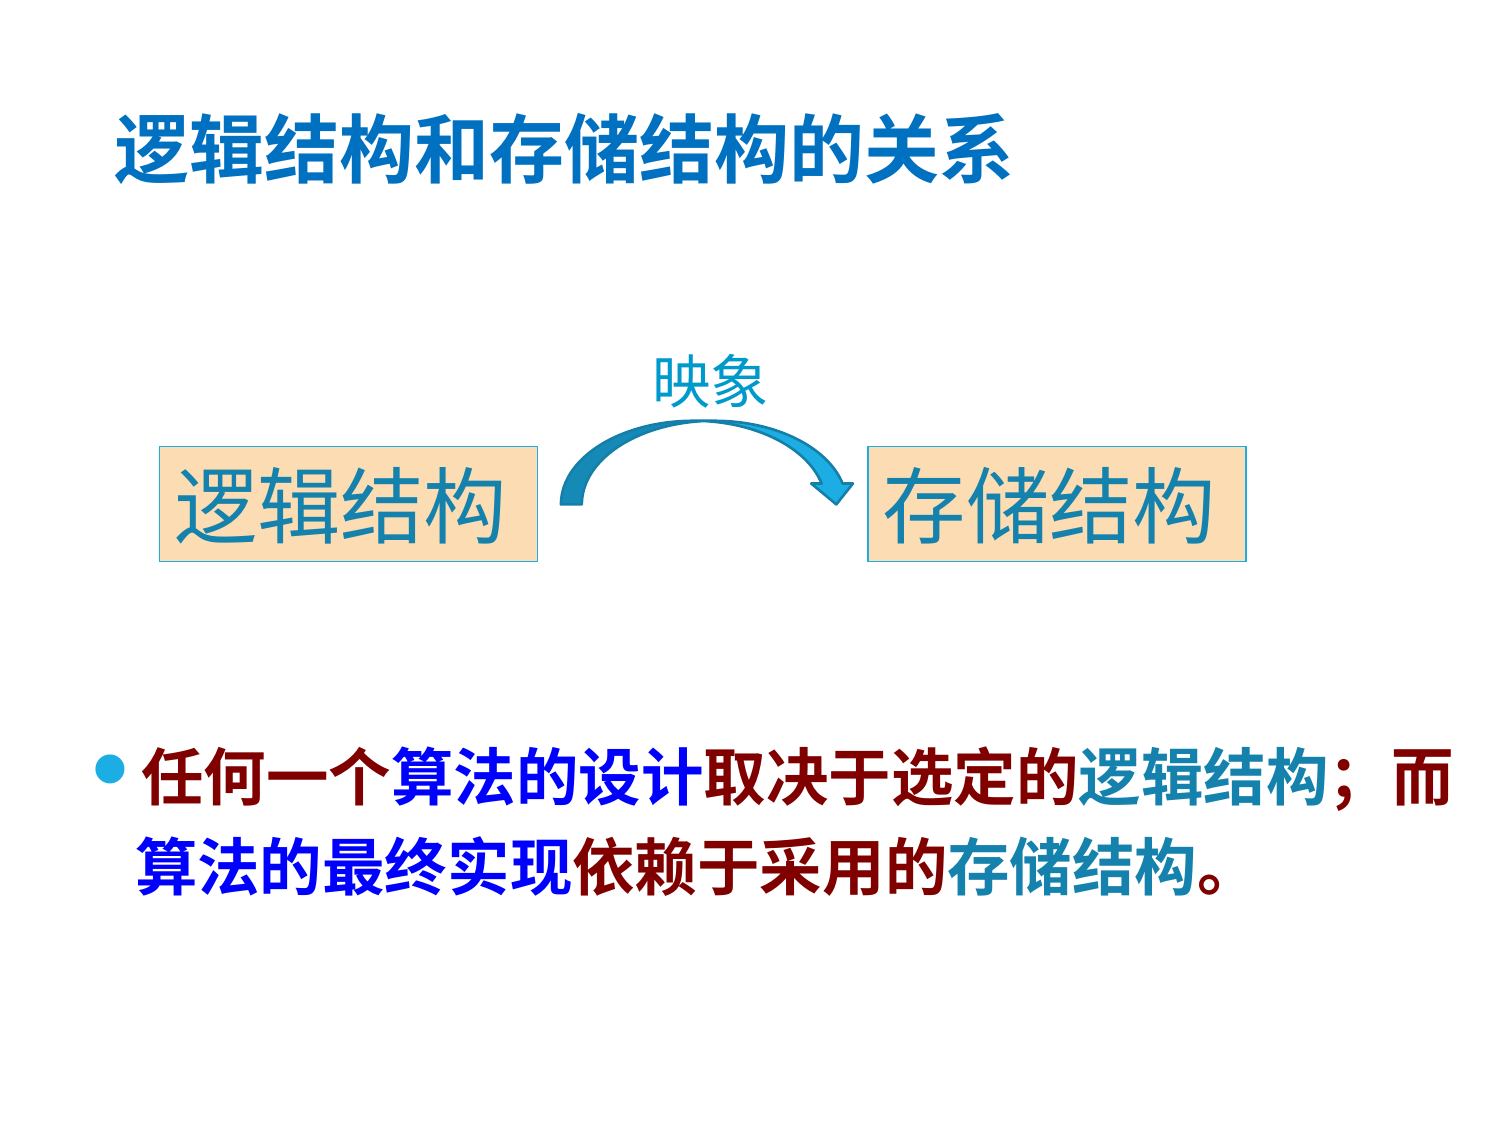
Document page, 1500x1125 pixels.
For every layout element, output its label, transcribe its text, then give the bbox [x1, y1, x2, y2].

text_box 逻辑结构 [159, 446, 538, 562]
text_box 任何一个算法的设计取决于选定的逻辑结构；而算法的最终实现依赖于采用的存储结构。 [76, 716, 1471, 941]
text_box [559, 423, 695, 506]
text_box [712, 423, 855, 506]
text_box 逻辑结构和存储结构的关系 [100, 95, 1138, 196]
text_box 存储结构 [868, 446, 1247, 562]
text_box 映象 [637, 338, 874, 423]
